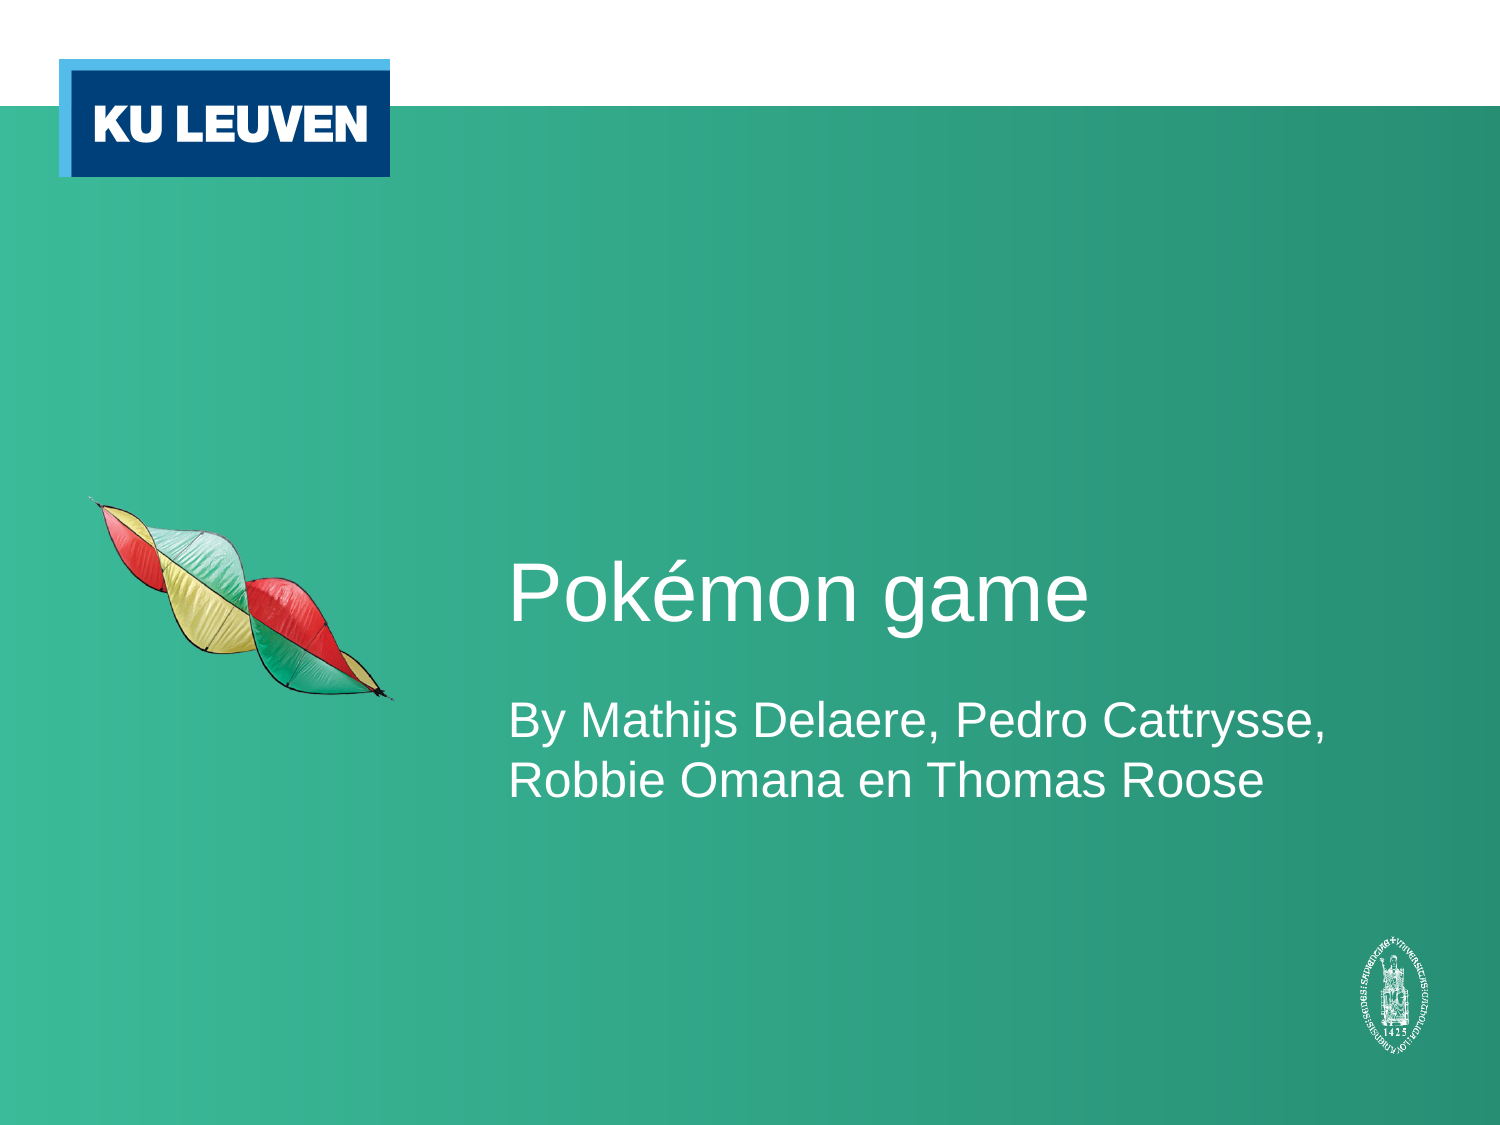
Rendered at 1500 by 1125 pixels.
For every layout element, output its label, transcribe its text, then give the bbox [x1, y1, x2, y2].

picture [1358, 935, 1430, 1055]
picture [87, 495, 395, 701]
subtitle By Mathijs Delaere, Pedro Cattrysse, Robbie Omana en Thomas Roose [507, 687, 1424, 866]
picture [59, 59, 390, 177]
title Pokémon game [507, 342, 1424, 638]
